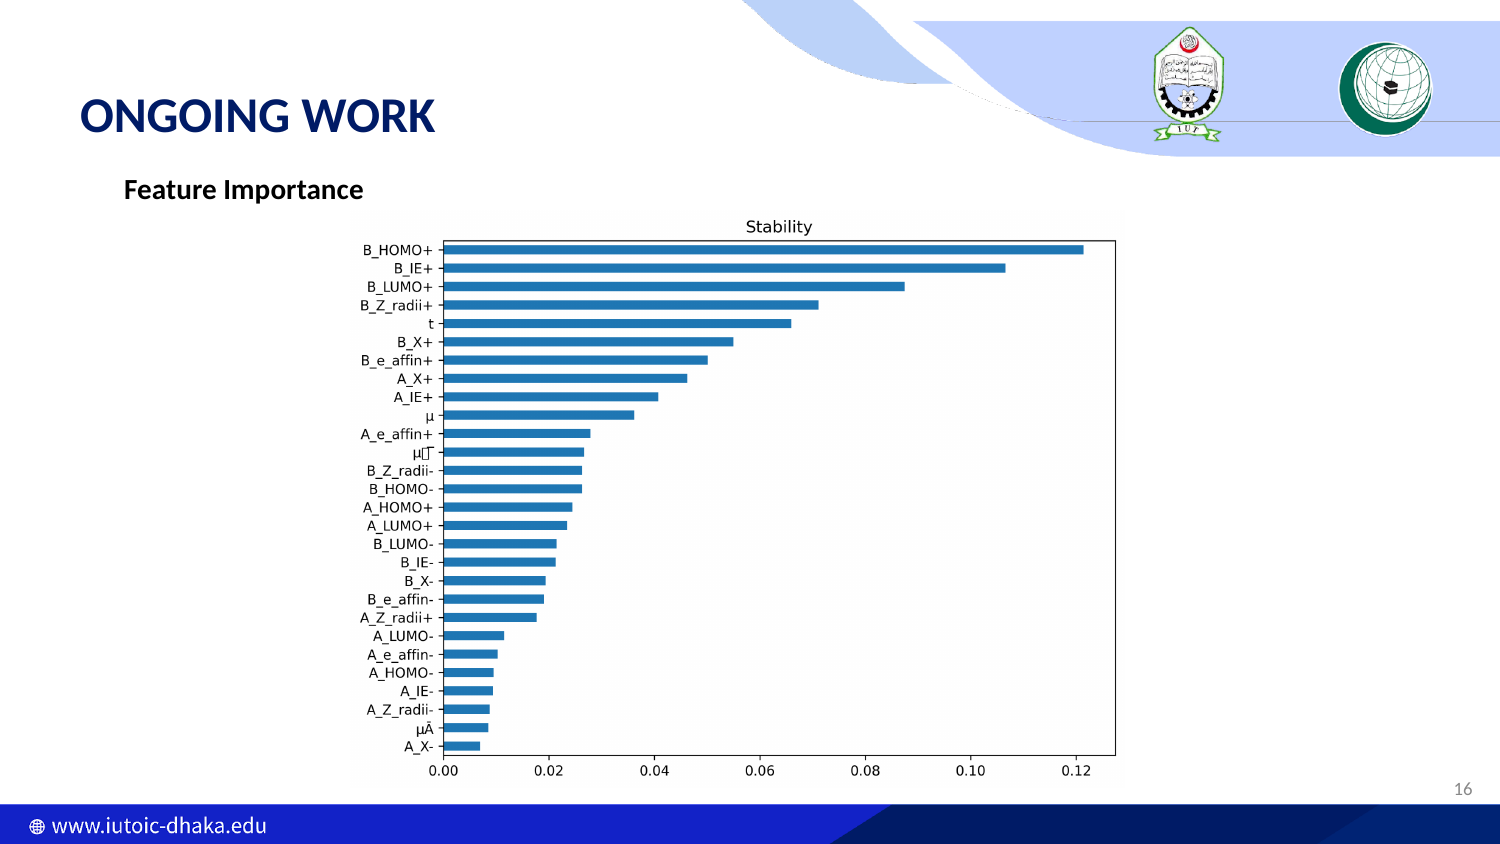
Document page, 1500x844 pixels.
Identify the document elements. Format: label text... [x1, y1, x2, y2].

slide_number 16 [1393, 755, 1484, 821]
picture [0, 0, 1500, 844]
text_box ONGOING WORK [11, 67, 504, 157]
text_box Feature Importance [109, 155, 480, 211]
